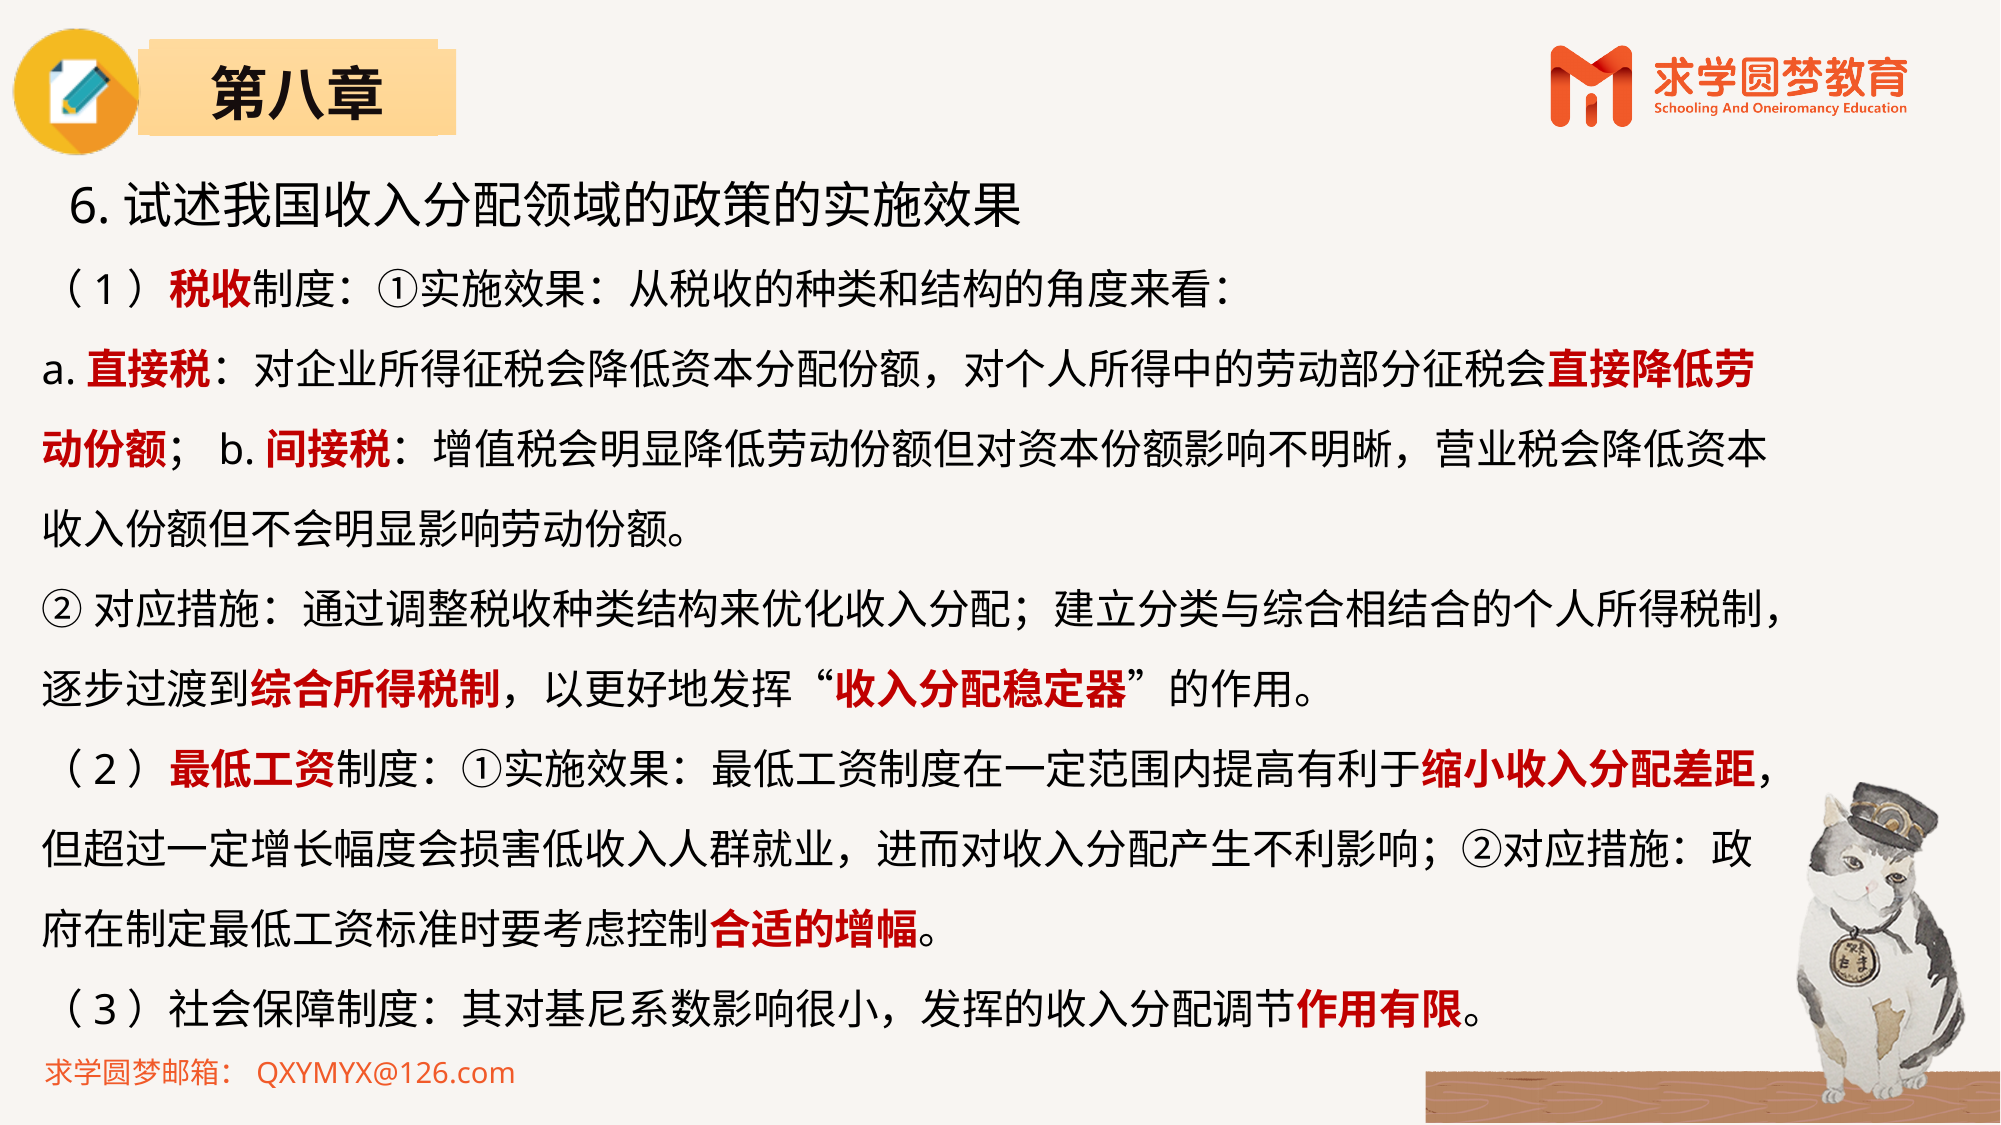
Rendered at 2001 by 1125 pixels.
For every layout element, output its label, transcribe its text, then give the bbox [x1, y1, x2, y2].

text_box 6.试述我国收入分配领域的政策的实施效果 [53, 118, 1364, 225]
picture [1425, 490, 2001, 1123]
picture [0, 12, 150, 163]
picture [1540, 38, 1925, 132]
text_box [150, 39, 457, 136]
text_box （1）税收制度：①实施效果：从税收的种类和结构的角度来看： a.直接税：对企业所得征税会降低资本分配份额，对个人所得中的劳动部分征税会直接降低劳动份额；b.间接税：增值税会明显降低劳动份额但对资本份额影响不明晰，营业税会降低资本收入份额但不会明显影响劳动份额。 ②对应措施：通过调整税收种类结构来优化收入分配；建立分类与综合相结合的个人所得税制，逐步过渡到综合所得税制，以更好地发挥“收入分配稳定器”的作用。 （2）最低工资制度：①实施效果：最低工资制度在一定范围内提高有利于缩小收入分配差距，但超过一定增长幅度会损害低收入人群就业，进而对收入分配产生不利影响；②对应措施：政府在制定最低工资标准时要考虑控制合适的增幅。 （3）社会保障制度：其对基尼系数影响很小，发挥的收入分配调节作用有限。 [26, 225, 1790, 1040]
